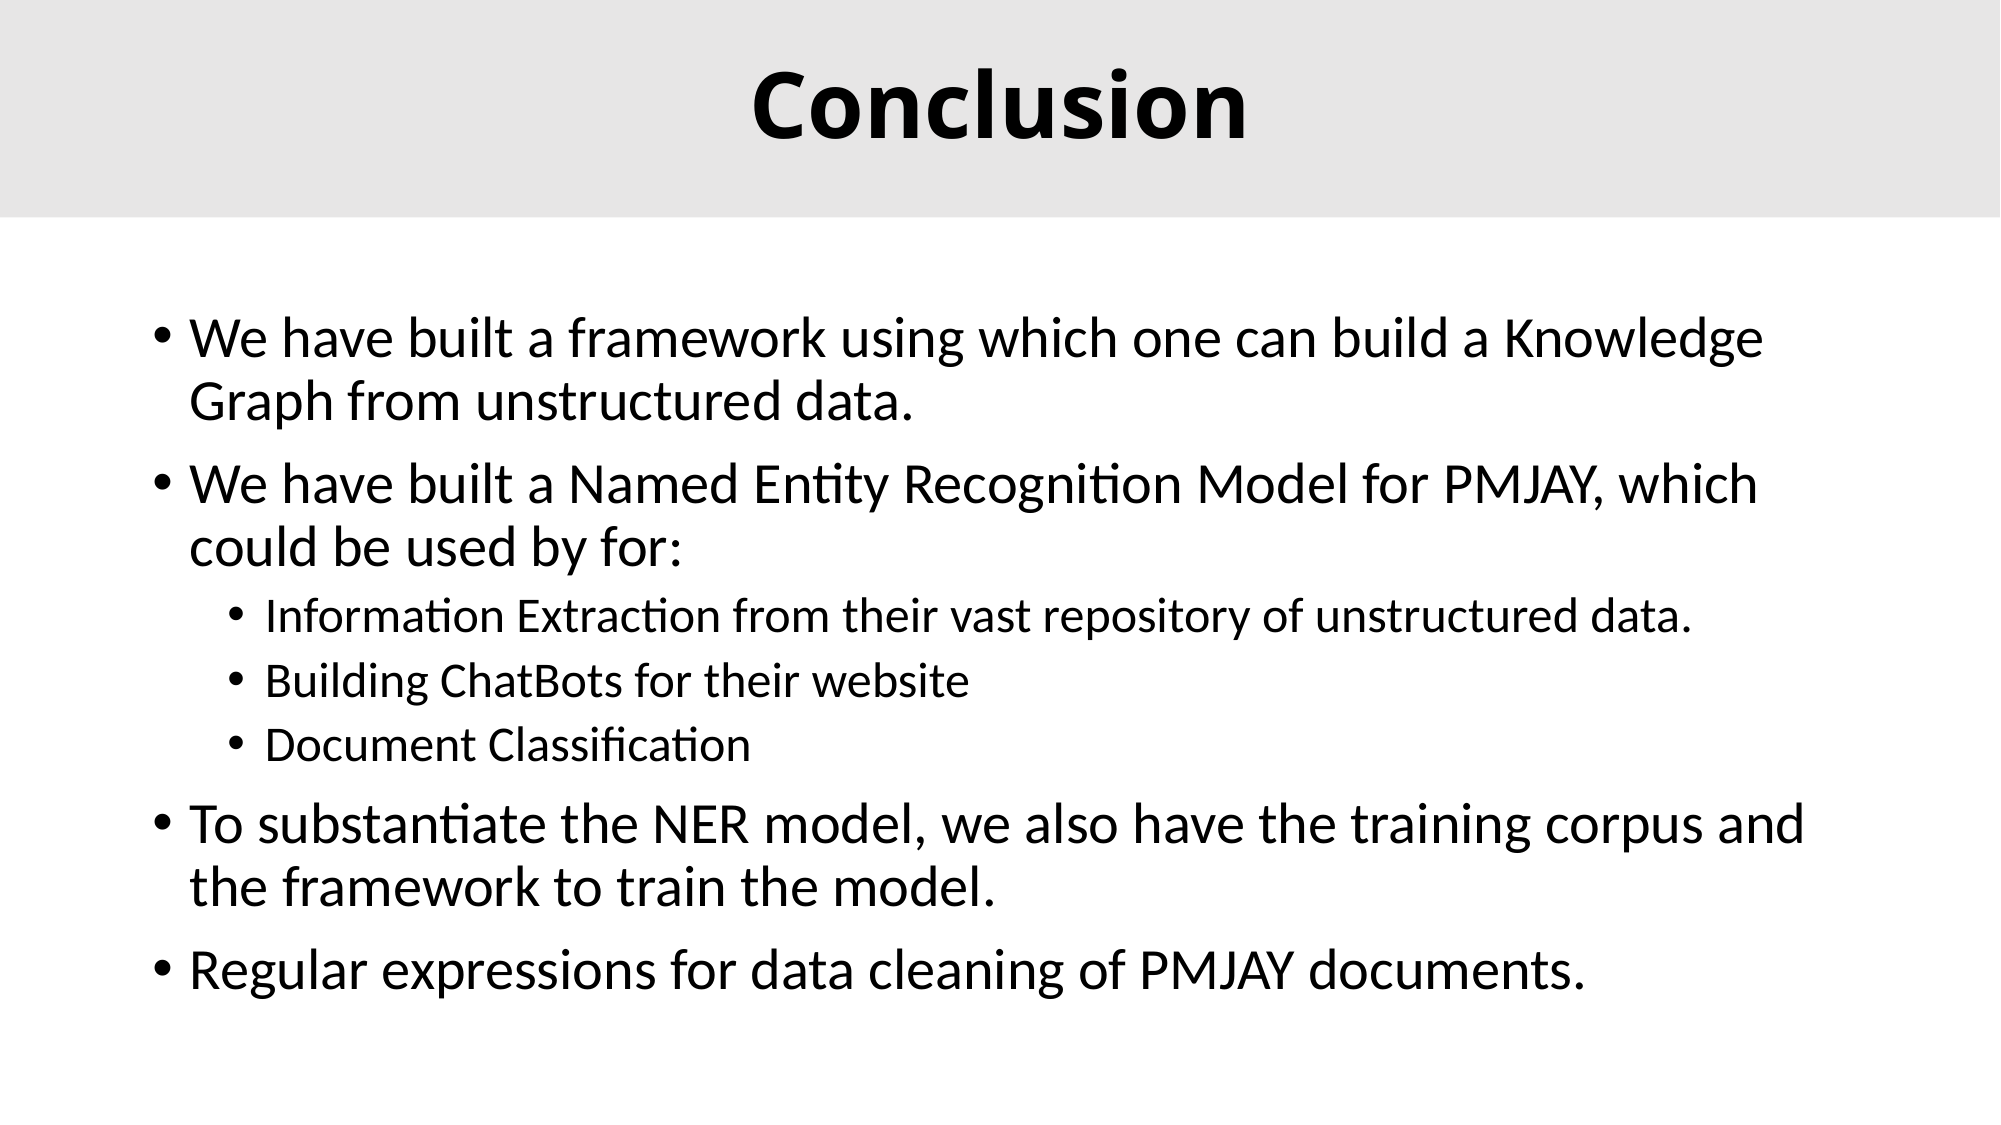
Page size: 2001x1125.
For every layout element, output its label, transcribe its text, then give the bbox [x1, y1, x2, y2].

list We have built a framework using which one can build a Knowledge Graph from unstructured data. We have built a Named Entity Recognition Model for PMJAY, which could be used by for: Information Extraction from their vast repository of unstructured data. Building ChatBots for their website Document Classification To substantiate the NER model, we also have the training corpus and the framework to train the model. Regular expressions for data cleaning of PMJAY documents. [137, 299, 1863, 1014]
text_box Conclusion [0, 0, 2000, 218]
